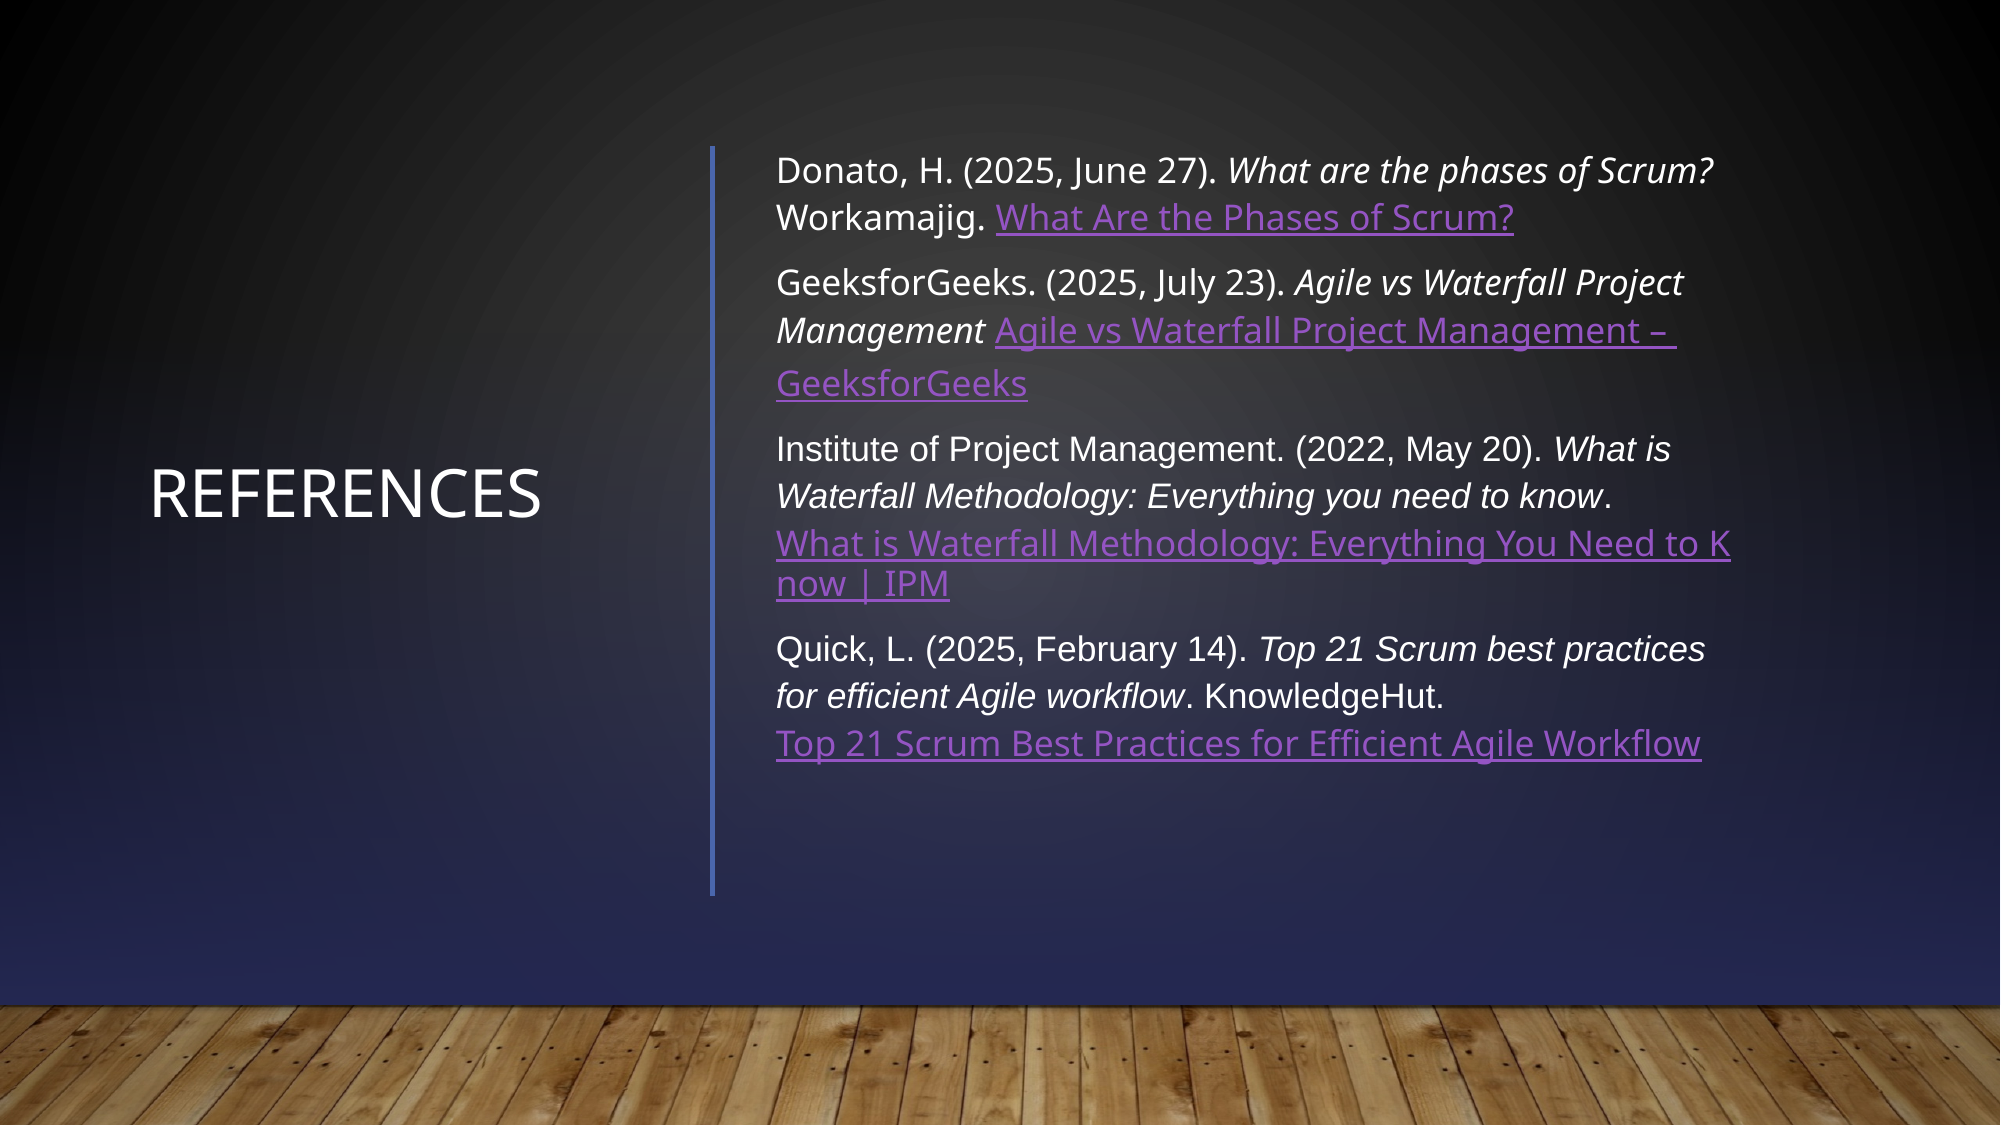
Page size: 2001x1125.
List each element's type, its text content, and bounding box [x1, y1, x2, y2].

title References [133, 131, 665, 859]
text_box [0, 330, 2000, 1004]
text_box [0, 0, 2000, 330]
list Donato, H. (2025, June 27). What are the phases of Scrum? Workamajig. What Are the Phases of Scrum? GeeksforGeeks. (2025, July 23). Agile vs Waterfall Project Management Agile vs Waterfall Project Management – GeeksforGeeks Institute of Project Management. (2022, May 20). What is Waterfall Methodology: Everything you need to know. What is Waterfall Methodology: Everything You Need to Know | IPM Quick, L. (2025, February 14). Top 21 Scrum best practices for efficient Agile workflow. KnowledgeHut. Top 21 Scrum Best Practices for Efficient Agile Workflow [760, 131, 1762, 859]
picture [0, 1004, 2000, 1125]
